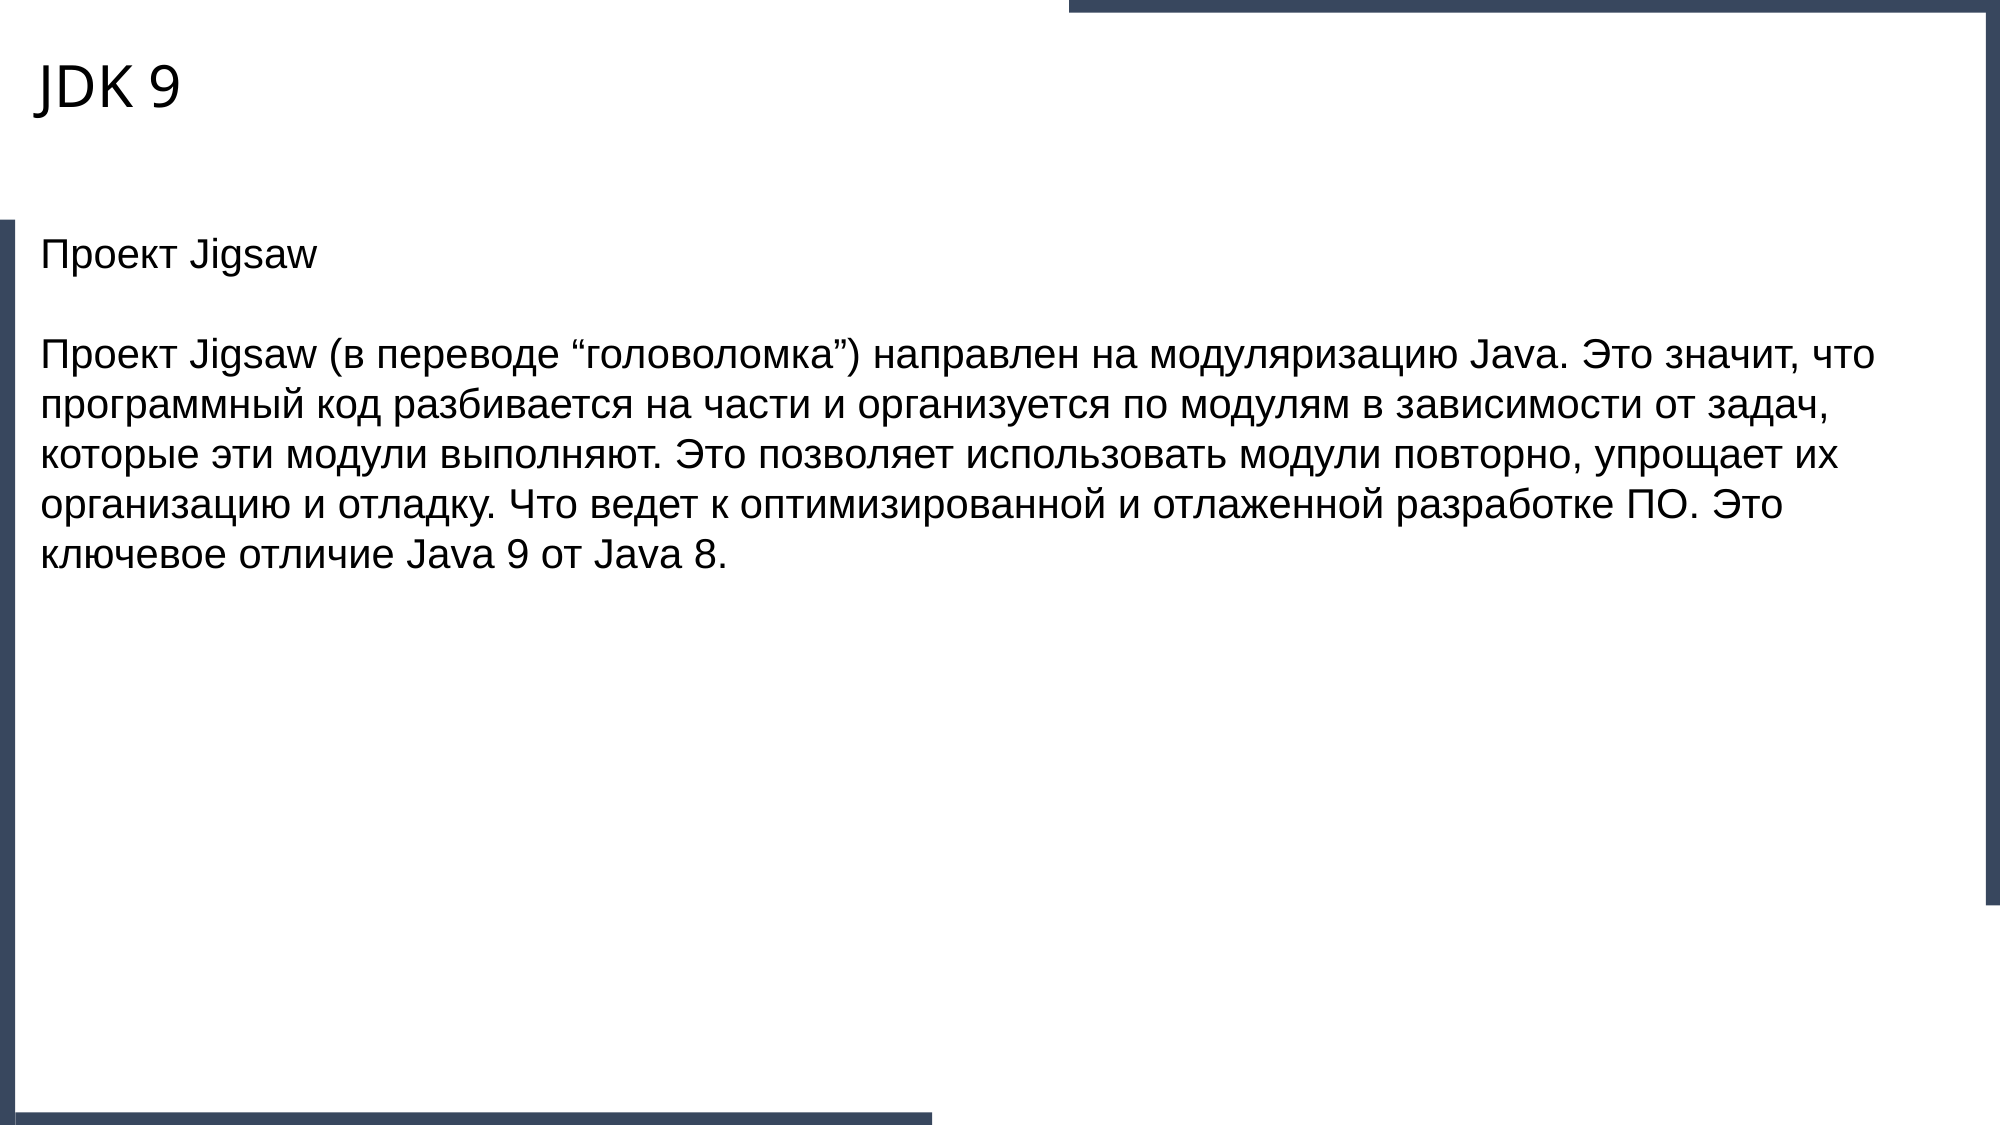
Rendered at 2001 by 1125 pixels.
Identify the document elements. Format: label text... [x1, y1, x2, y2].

text_box JDK 9 [24, 42, 1025, 127]
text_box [0, 219, 933, 1125]
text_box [1068, 0, 2000, 906]
text_box Проект Jigsaw Проект Jigsaw (в переводе “головоломка”) направлен на модуляризацию Java. Это значит, что программный код разбивается на части и организуется по модулям в зависимости от задач, которые эти модули выполняют. Это позволяет использовать модули повторно, упрощает их организацию и отладку. Что ведет к оптимизированной и отлаженной разработке ПО. Это ключевое отличие Java 9 от Java 8. [933, 219, 1068, 585]
